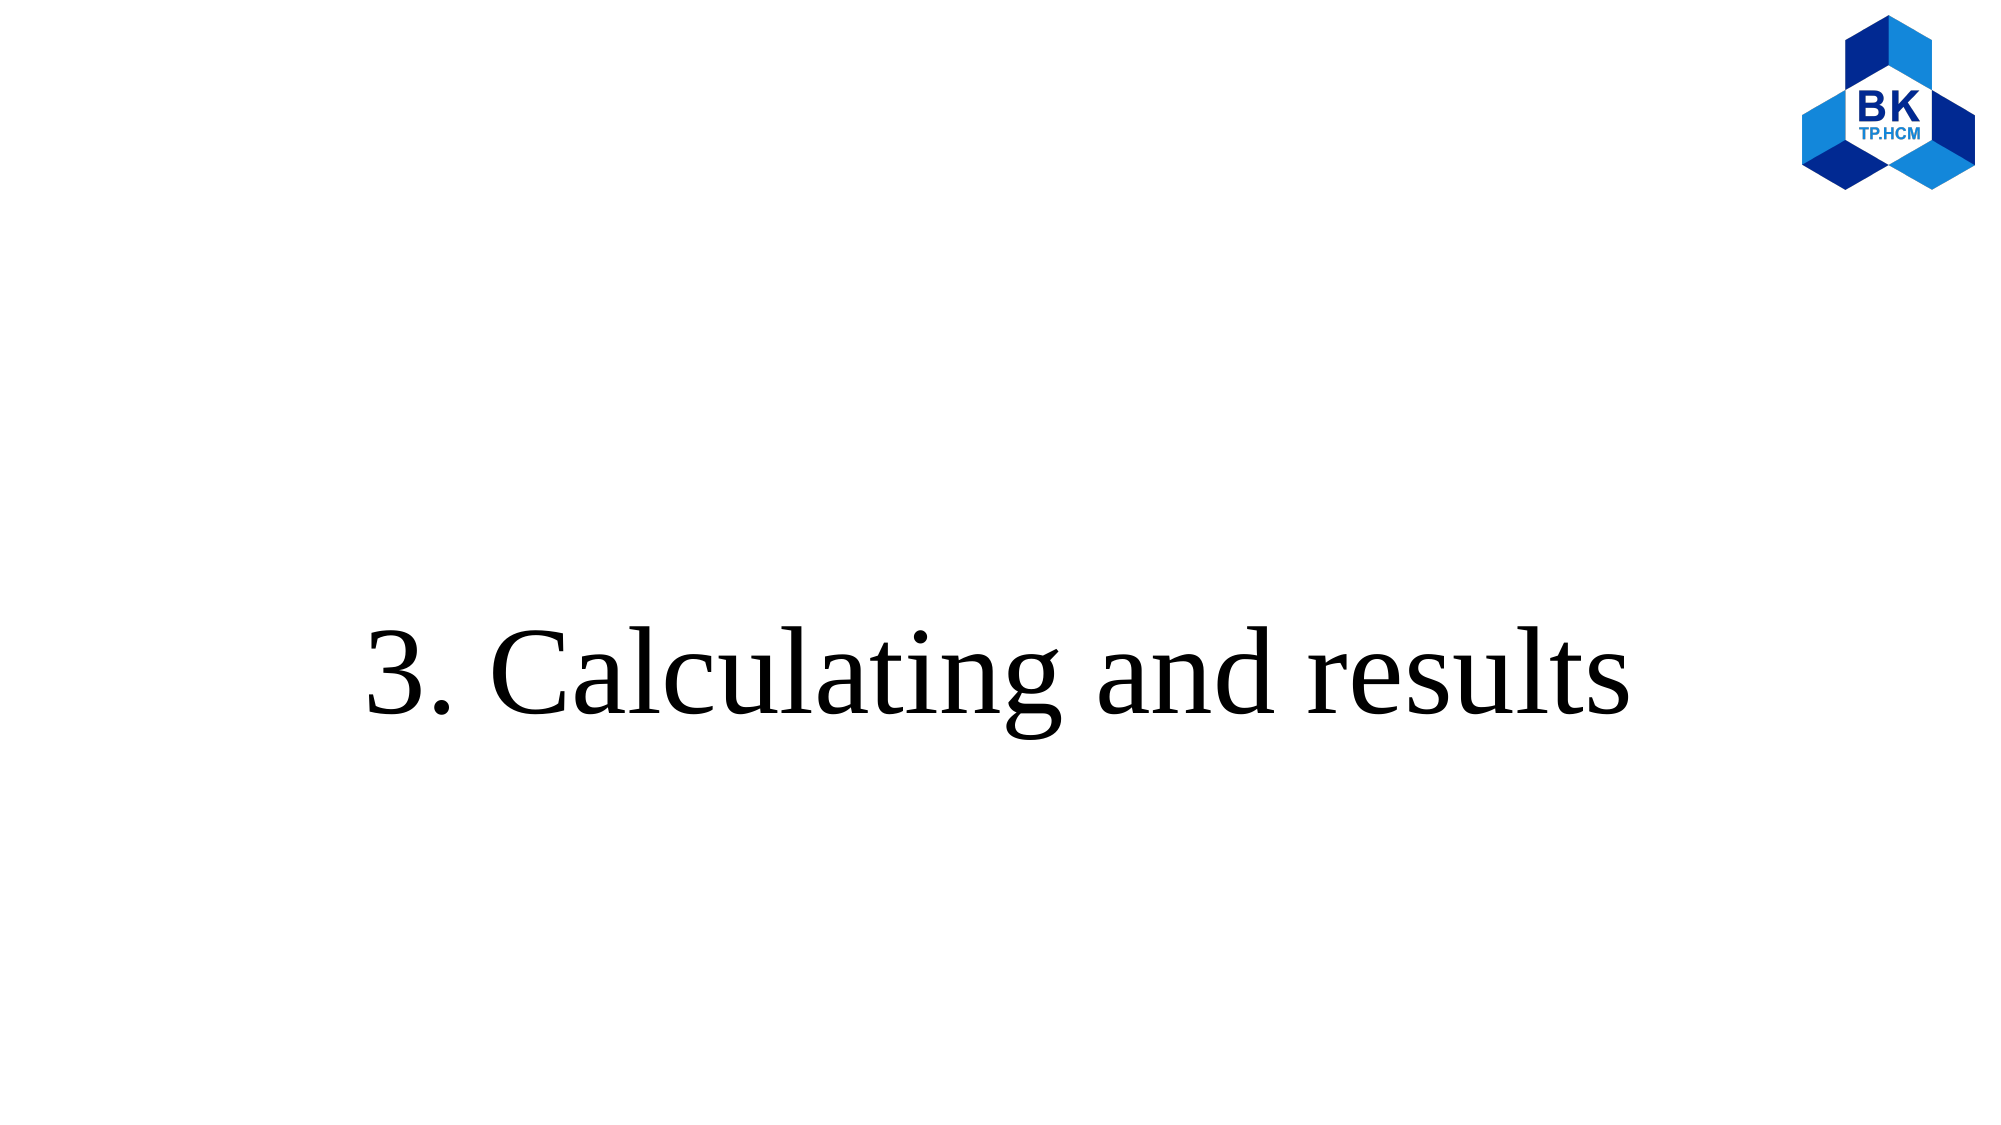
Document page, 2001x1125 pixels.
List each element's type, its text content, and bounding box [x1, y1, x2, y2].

title 3. Calculating and results [136, 280, 1862, 749]
picture [1802, 15, 1975, 190]
